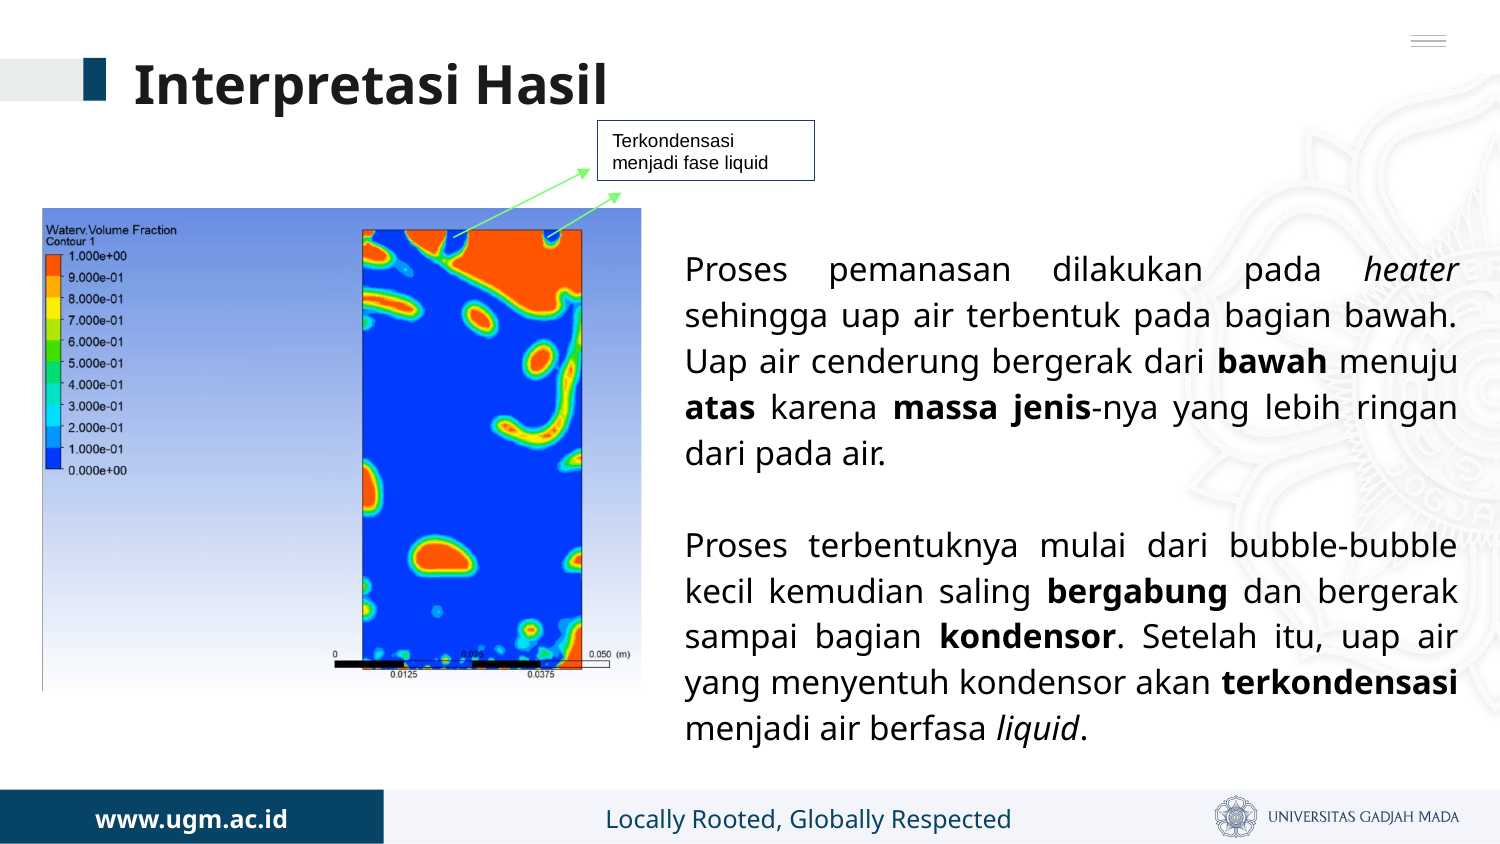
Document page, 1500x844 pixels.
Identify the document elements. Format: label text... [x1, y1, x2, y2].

picture [42, 208, 642, 692]
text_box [452, 168, 591, 238]
list Proses pemanasan dilakukan pada heater sehingga uap air terbentuk pada bagian bawah. Uap air cenderung bergerak dari bawah menuju atas karena massa jenis-nya yang lebih ringan dari pada air. Proses terbentuknya mulai dari bubble-bubble kecil kemudian saling bergabung dan bergerak sampai bagian kondensor. Setelah itu, uap air yang menyentuh kondensor akan terkondensasi menjadi air berfasa liquid. [650, 227, 1474, 710]
title Interpretasi Hasil [119, 35, 1381, 124]
text_box Terkondensasi menjadi fase liquid [597, 120, 815, 181]
picture [1174, 779, 1500, 844]
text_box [547, 192, 622, 238]
